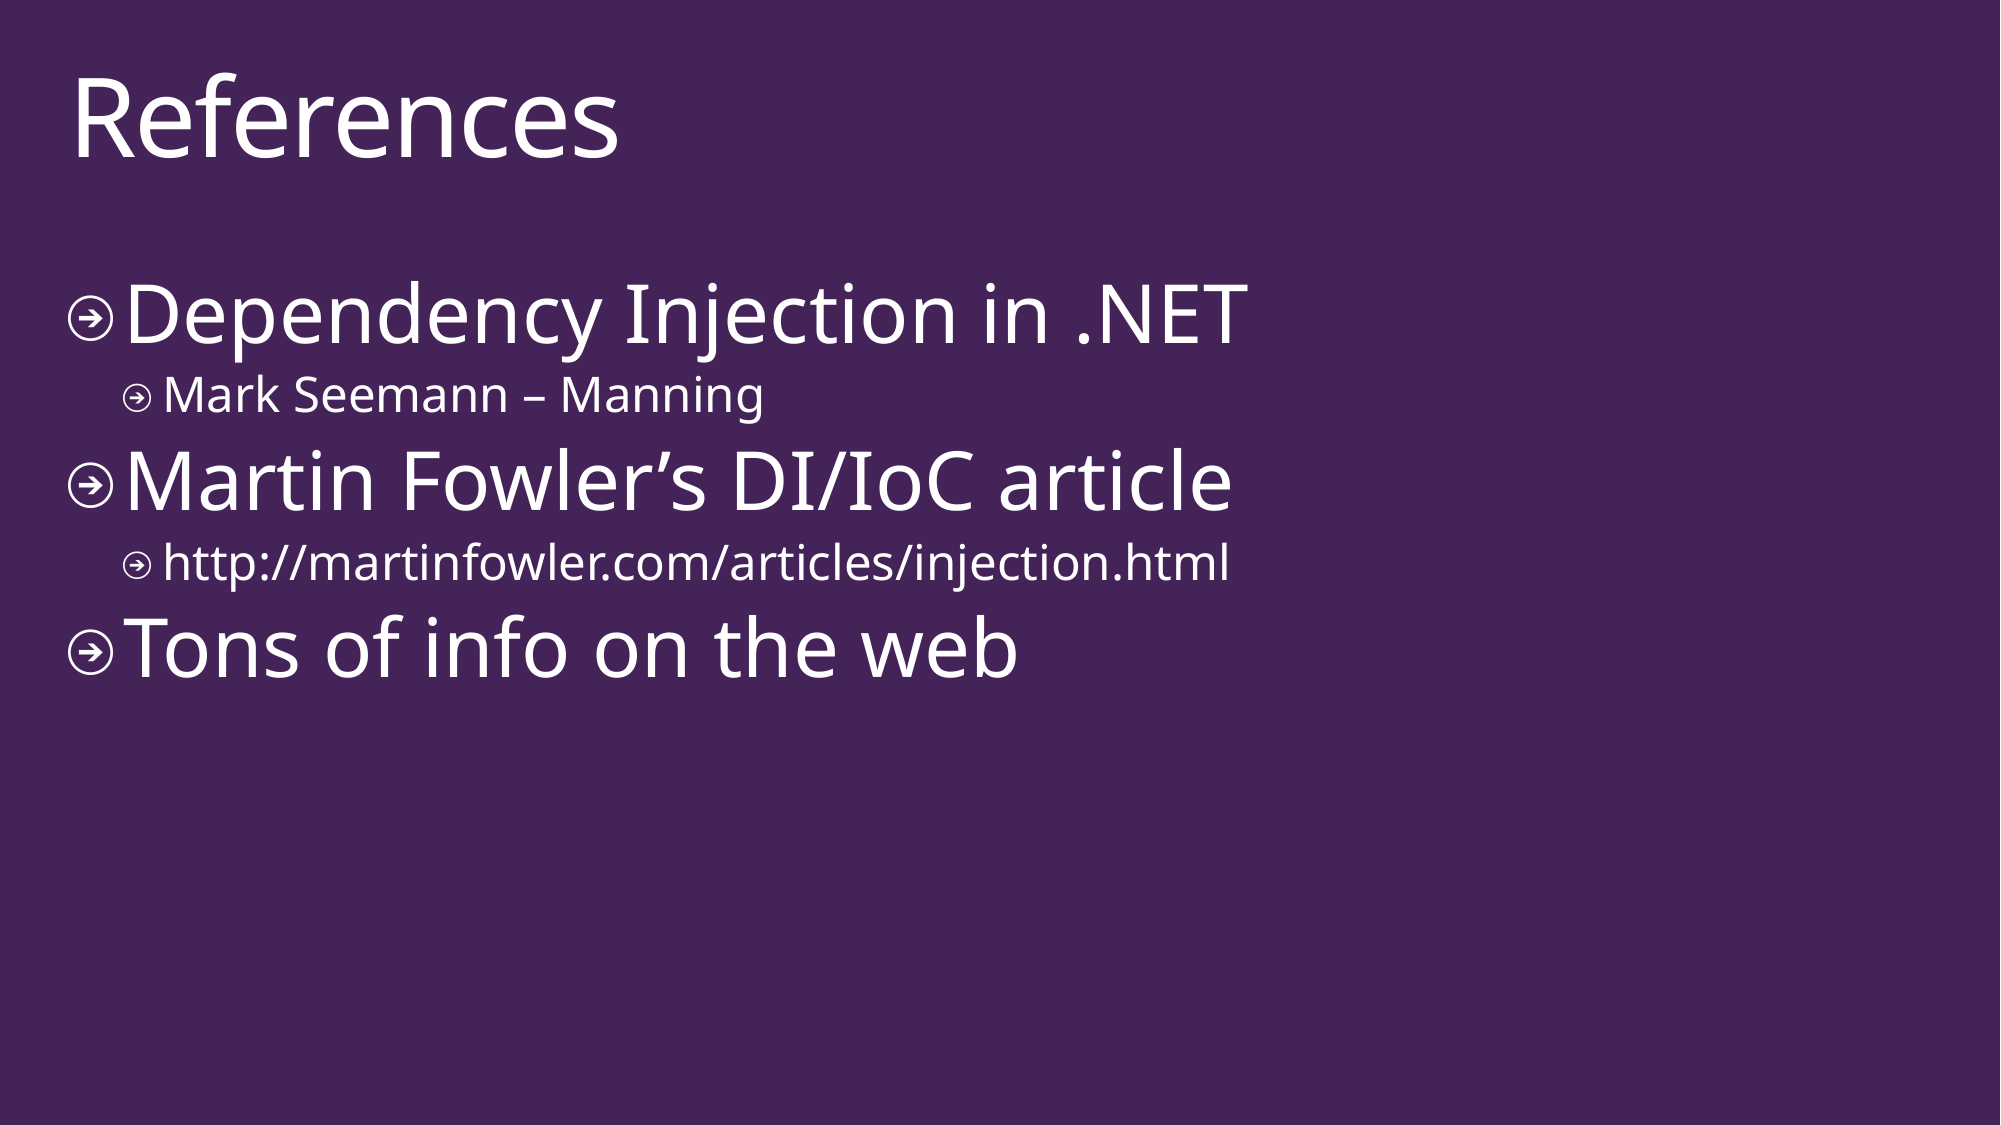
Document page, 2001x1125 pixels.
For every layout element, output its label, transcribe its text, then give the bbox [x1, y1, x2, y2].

picture [68, 617, 126, 675]
picture [123, 376, 158, 412]
picture [123, 544, 158, 579]
picture [68, 450, 126, 508]
picture [68, 283, 126, 341]
title References [44, 47, 1957, 196]
list Dependency Injection in .NET Mark Seemann – Manning Martin Fowler’s DI/IoC article http://martinfowler.com/articles/injection.html Tons of info on the web [44, 257, 1956, 775]
